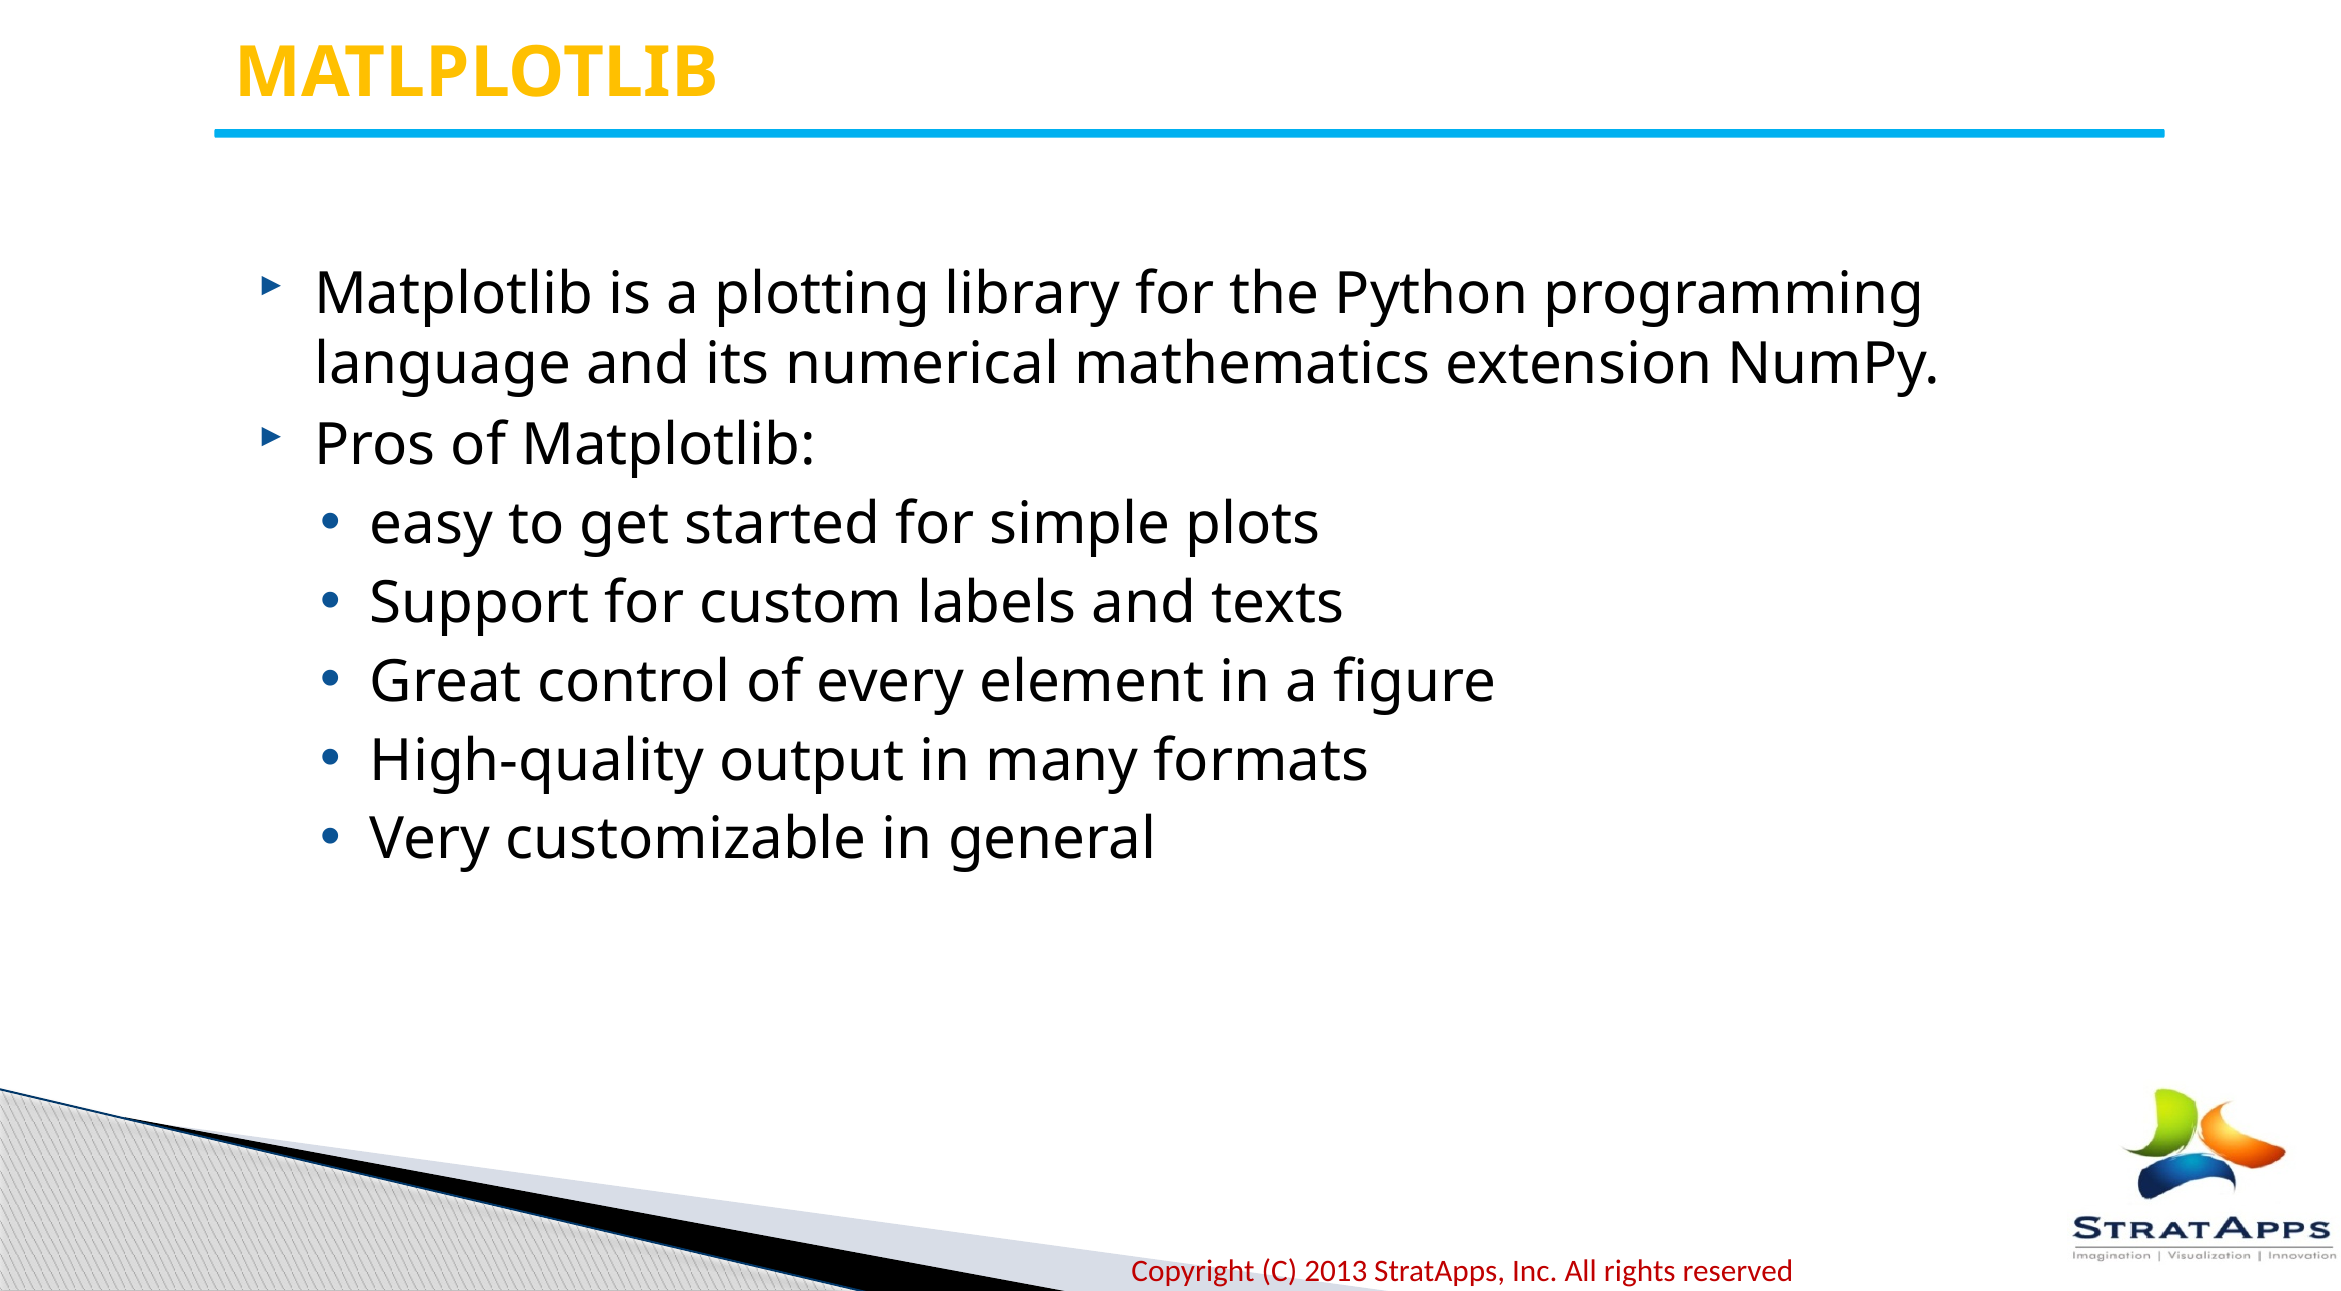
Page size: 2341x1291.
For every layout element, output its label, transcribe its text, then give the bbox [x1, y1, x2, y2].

list Matplotlib is a plotting library for the Python programming language and its numerical mathematics extension NumPy. Pros of Matplotlib: easy to get started for simple plots Support for custom labels and texts Great control of every element in a figure High-quality output in many formats Very customizable in general [214, 245, 2107, 938]
picture [2067, 1060, 2341, 1291]
title MATLPLOTLIB [214, 15, 2107, 121]
